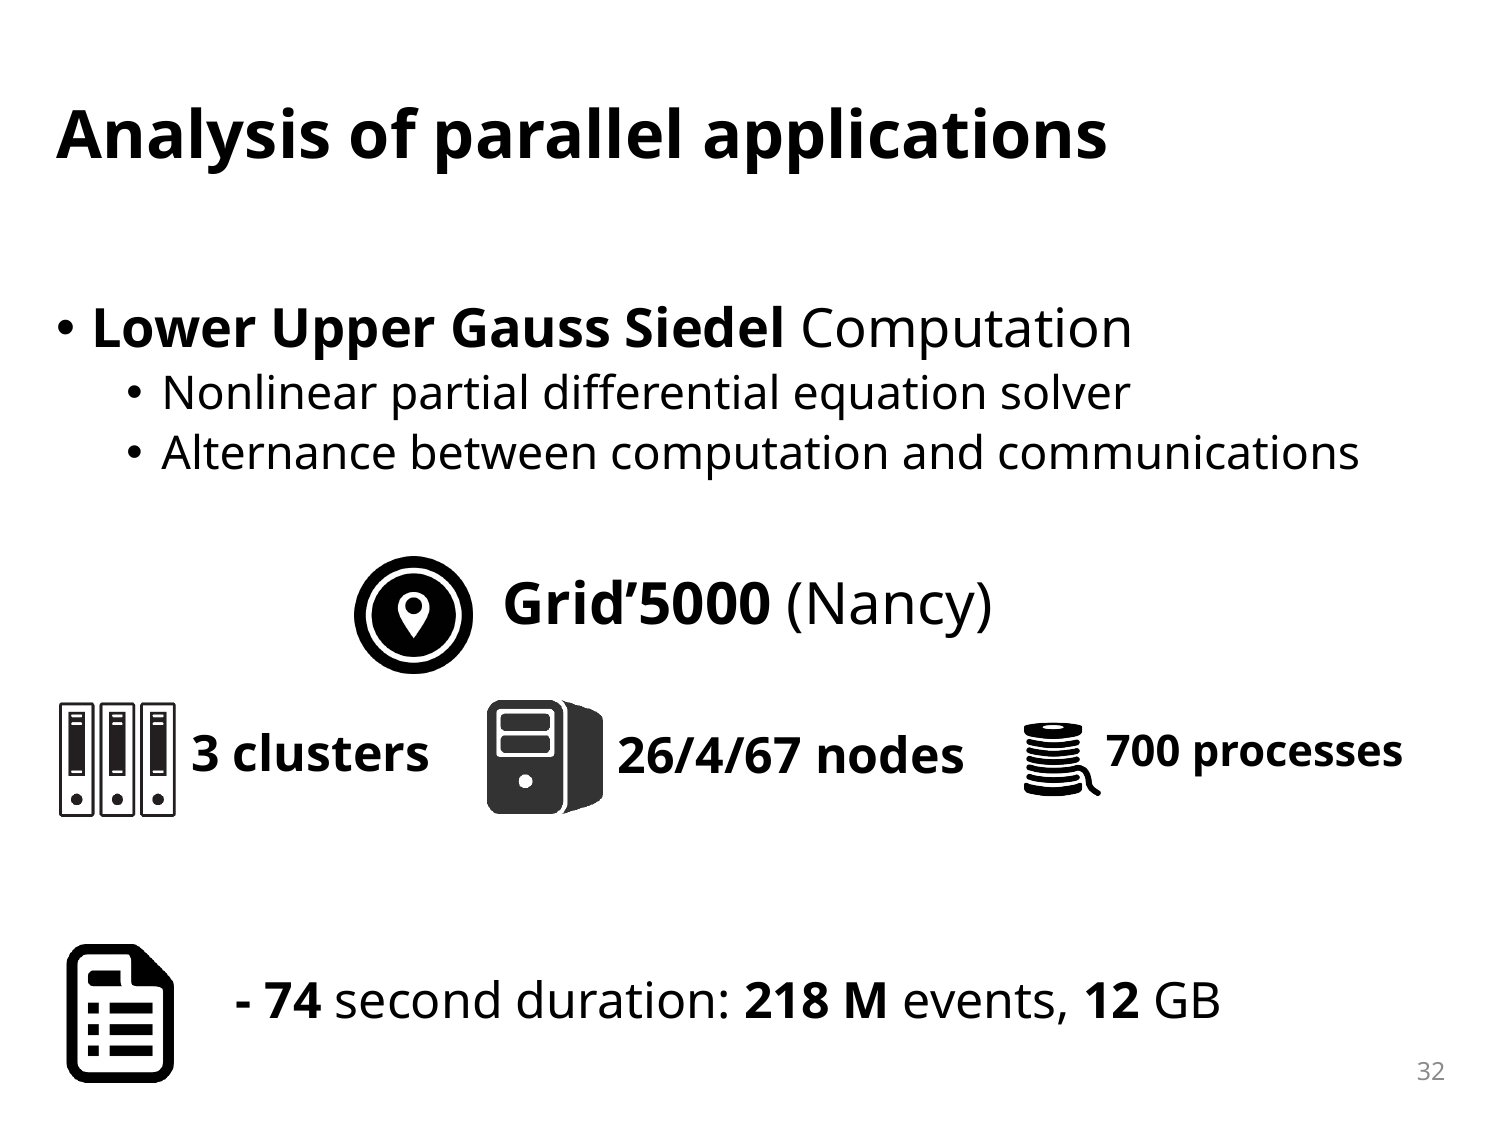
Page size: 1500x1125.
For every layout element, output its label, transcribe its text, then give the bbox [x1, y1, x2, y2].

text_box 3 clusters [194, 720, 602, 818]
picture [41, 685, 194, 835]
picture [41, 934, 199, 1093]
picture [1012, 711, 1110, 807]
text_box Grid’5000 (Nancy) [487, 566, 1013, 665]
list Lower Upper Gauss Siedel Computation Nonlinear partial differential equation solver Alternance between computation and communications [41, 293, 1461, 523]
picture [354, 556, 473, 674]
text_box - 74 second duration: 218 M events, 12 GB [146, 960, 1413, 1096]
text_box 26/4/67 nodes [602, 723, 1500, 821]
slide_number 32 [1059, 1042, 1461, 1103]
title Analysis of parallel applications [41, 59, 1461, 215]
text_box 700 processes [1090, 721, 1461, 820]
picture [487, 700, 603, 814]
